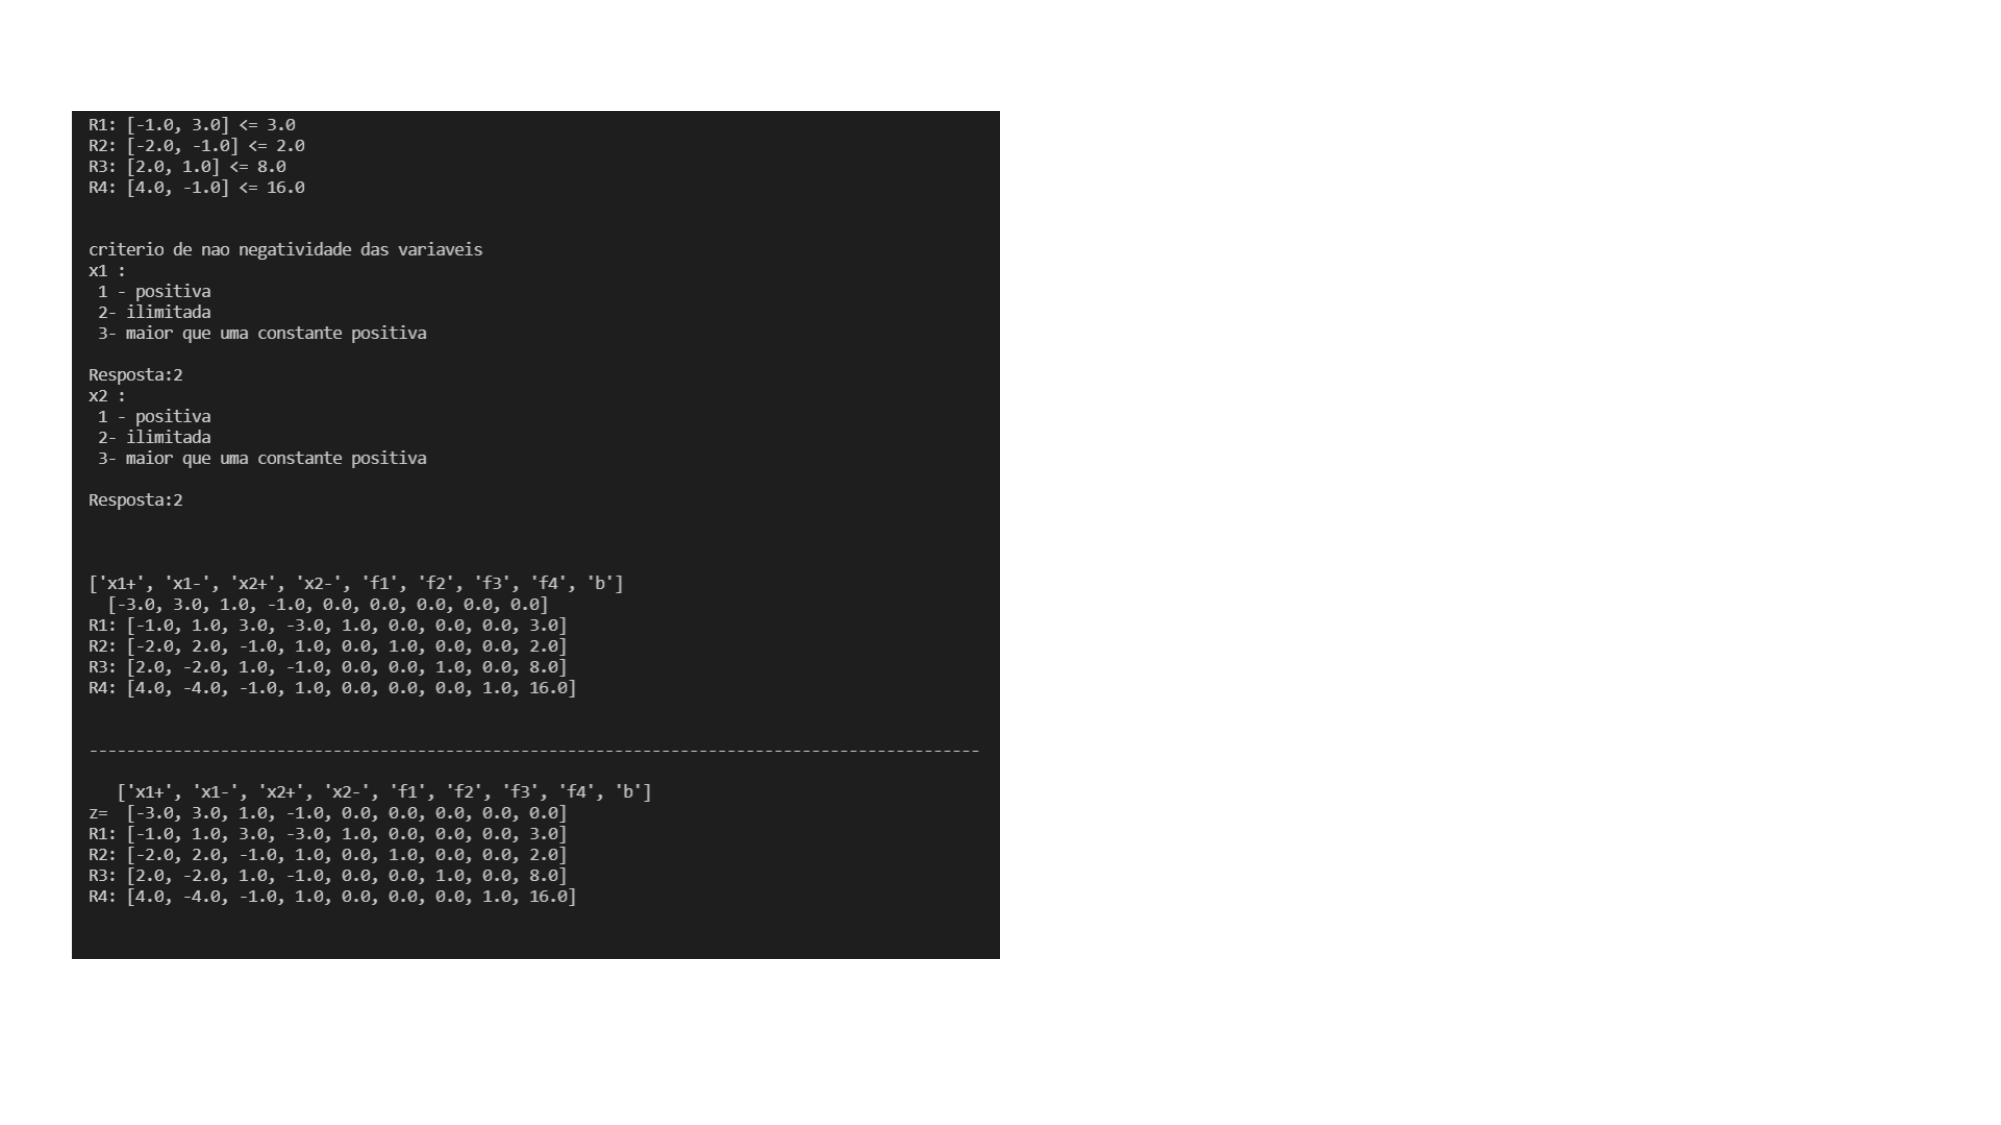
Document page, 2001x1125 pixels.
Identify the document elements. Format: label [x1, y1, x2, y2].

picture [71, 111, 1000, 959]
